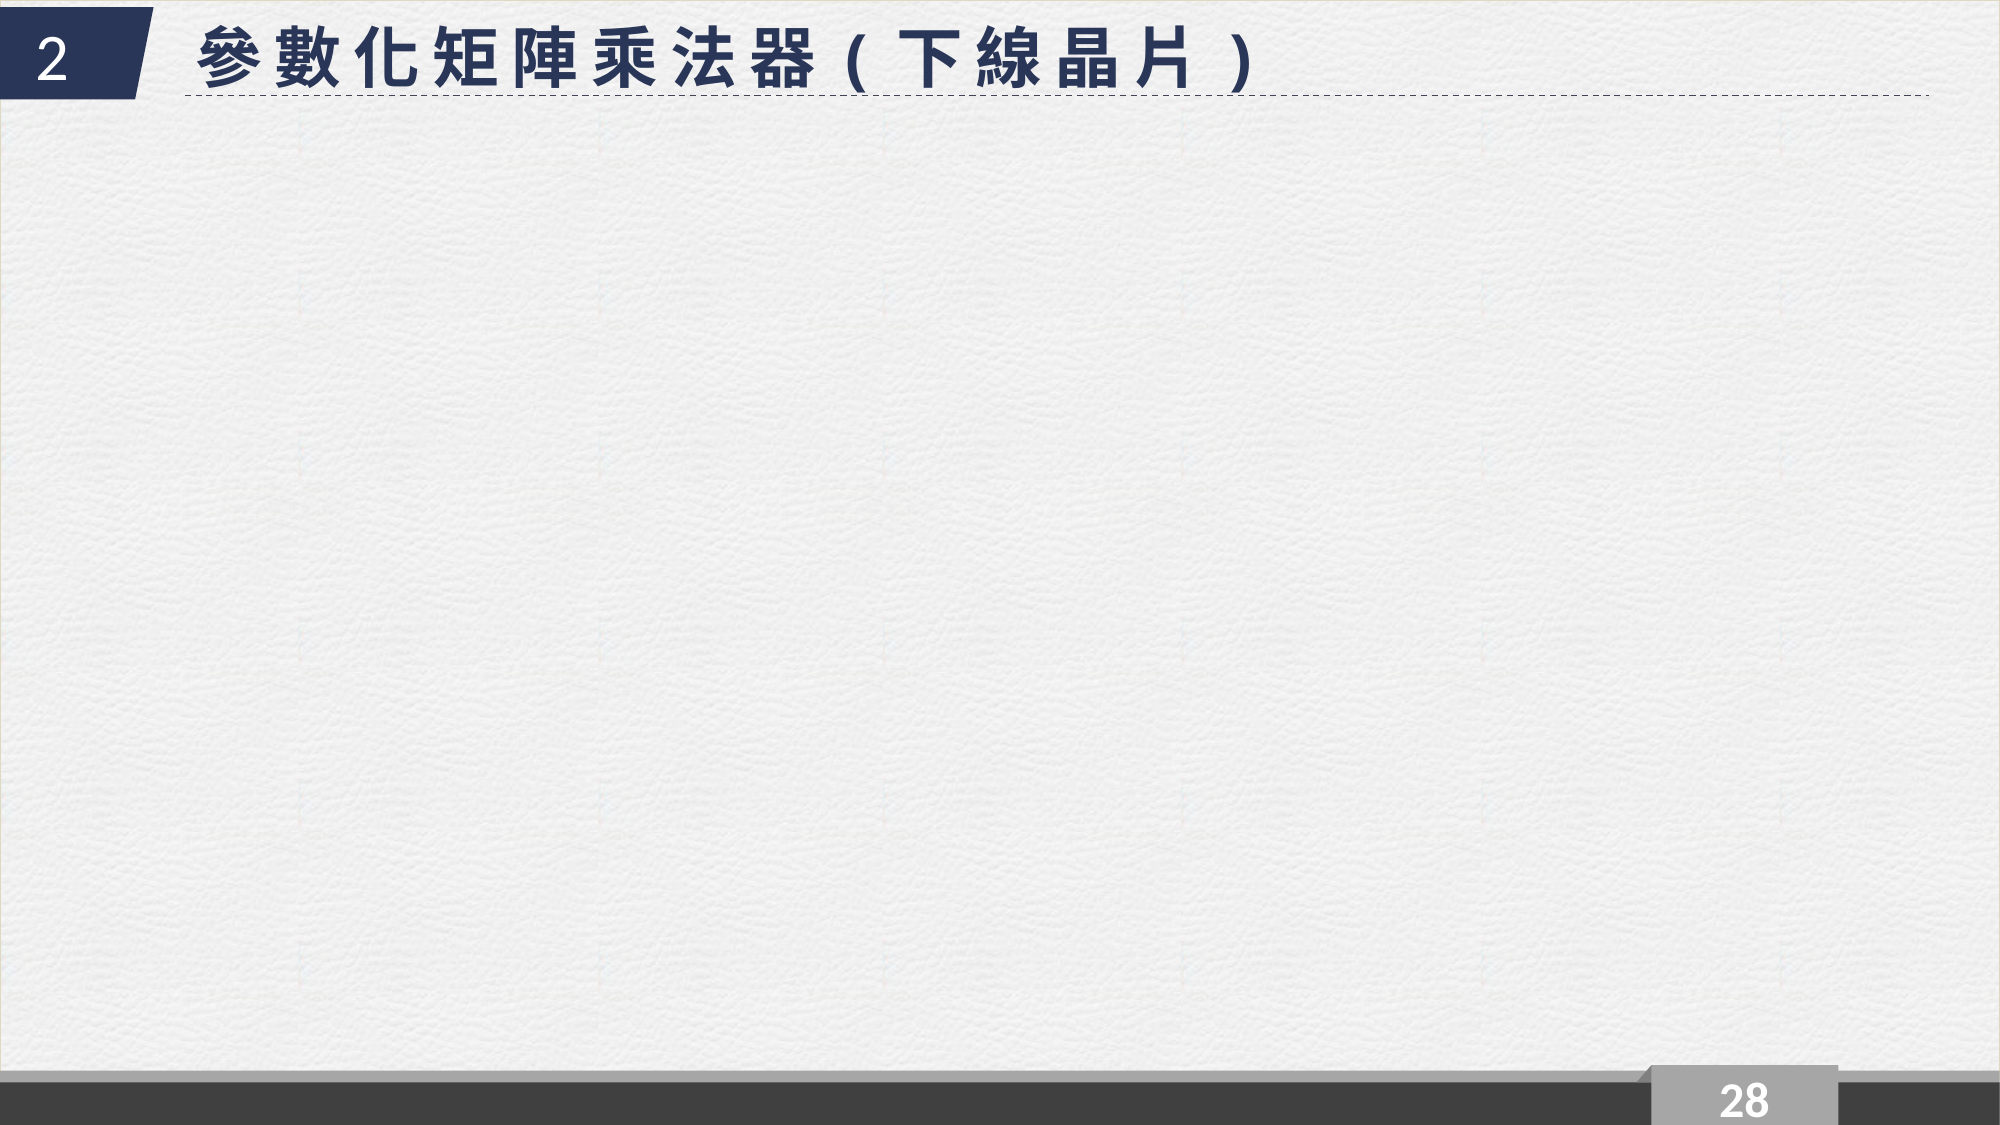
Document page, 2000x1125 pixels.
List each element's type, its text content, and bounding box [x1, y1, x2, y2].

picture [1, 1, 1999, 1070]
text_box 2 [21, 6, 90, 101]
text_box 參數化矩陣乘法器(下線晶片) [183, 10, 1402, 102]
text_box [99, 356, 1900, 1125]
